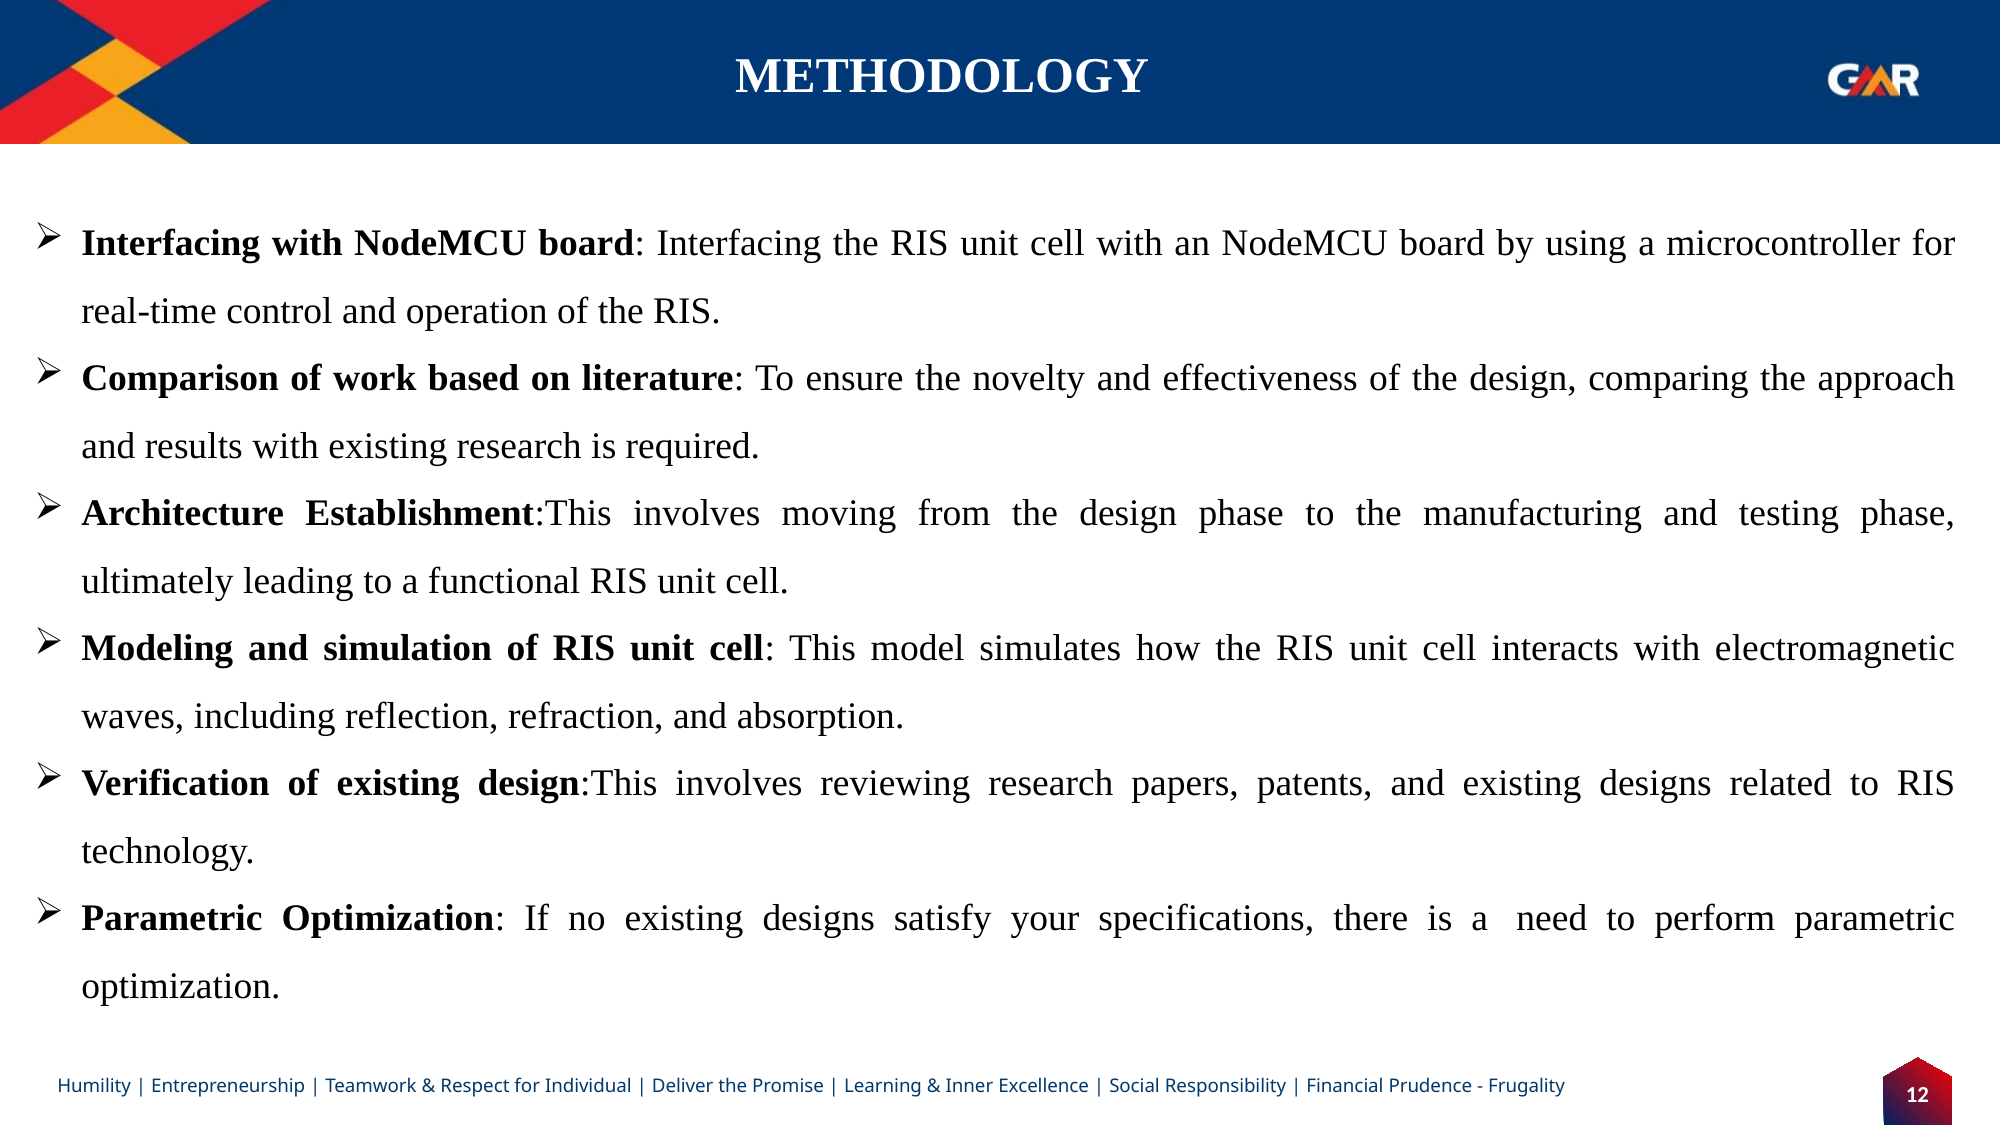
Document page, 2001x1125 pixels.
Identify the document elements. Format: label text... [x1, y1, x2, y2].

title METHODOLOGY [117, 4, 1768, 148]
picture [0, 0, 2000, 144]
text_box Interfacing with NodeMCU board: Interfacing the RIS unit cell with an NodeMCU board by using a microcontroller for real-time control and operation of the RIS. Comparison of work based on literature: To ensure the novelty and effectiveness of the design, comparing the approach and results with existing research is required. Architecture Establishment:This involves moving from the design phase to the manufacturing and testing phase, ultimately leading to a functional RIS unit cell. Modeling and simulation of RIS unit cell: This model simulates how the RIS unit cell interacts with electromagnetic waves, including reflection, refraction, and absorption. Verification of existing design:This involves reviewing research papers, patents, and existing designs related to RIS technology. Parametric Optimization: If no existing designs satisfy your specifications, there is a need to perform parametric optimization. [19, 188, 1972, 815]
